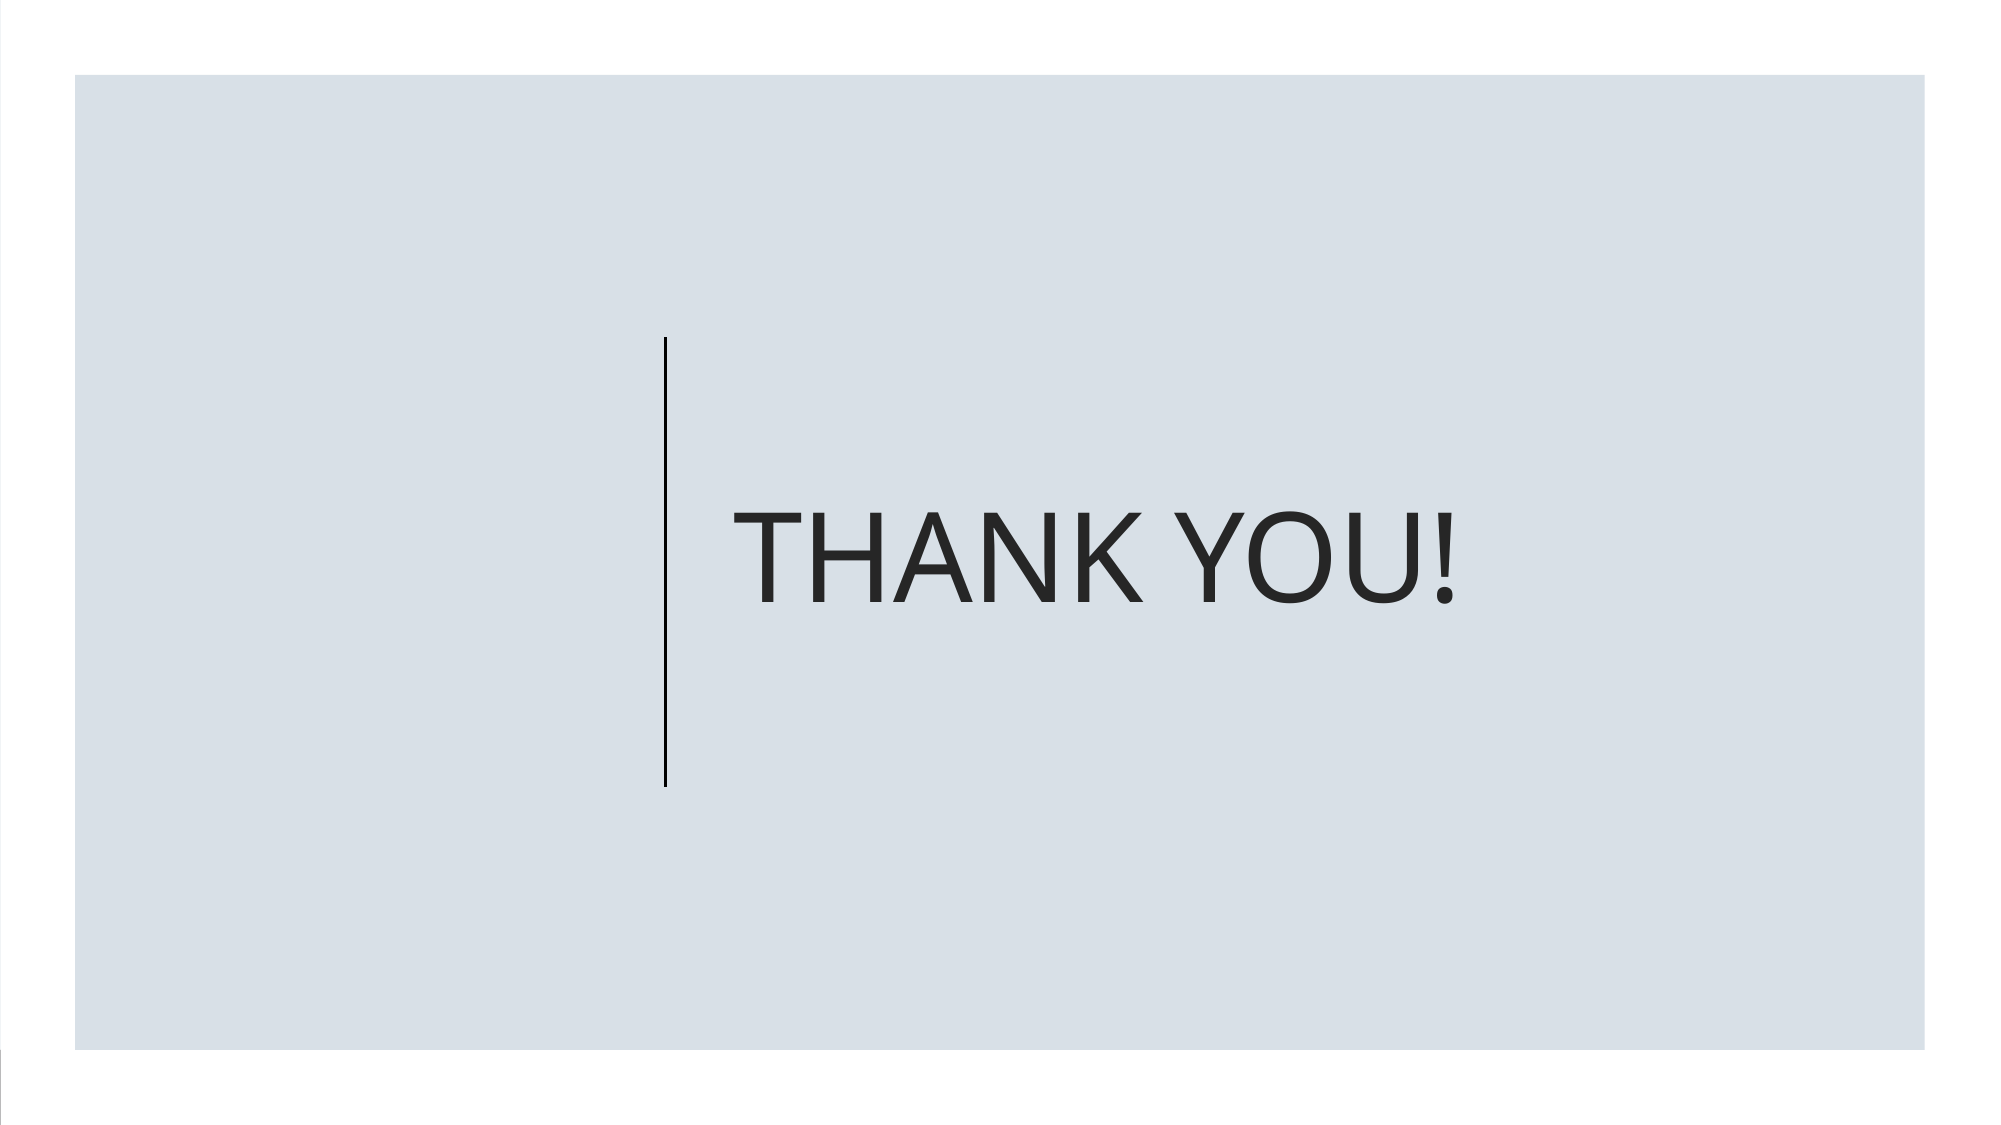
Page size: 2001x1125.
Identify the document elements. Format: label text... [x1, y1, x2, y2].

text_box [74, 74, 1926, 1051]
text_box [0, 0, 2000, 1125]
title THANK YOU! [718, 158, 1829, 967]
